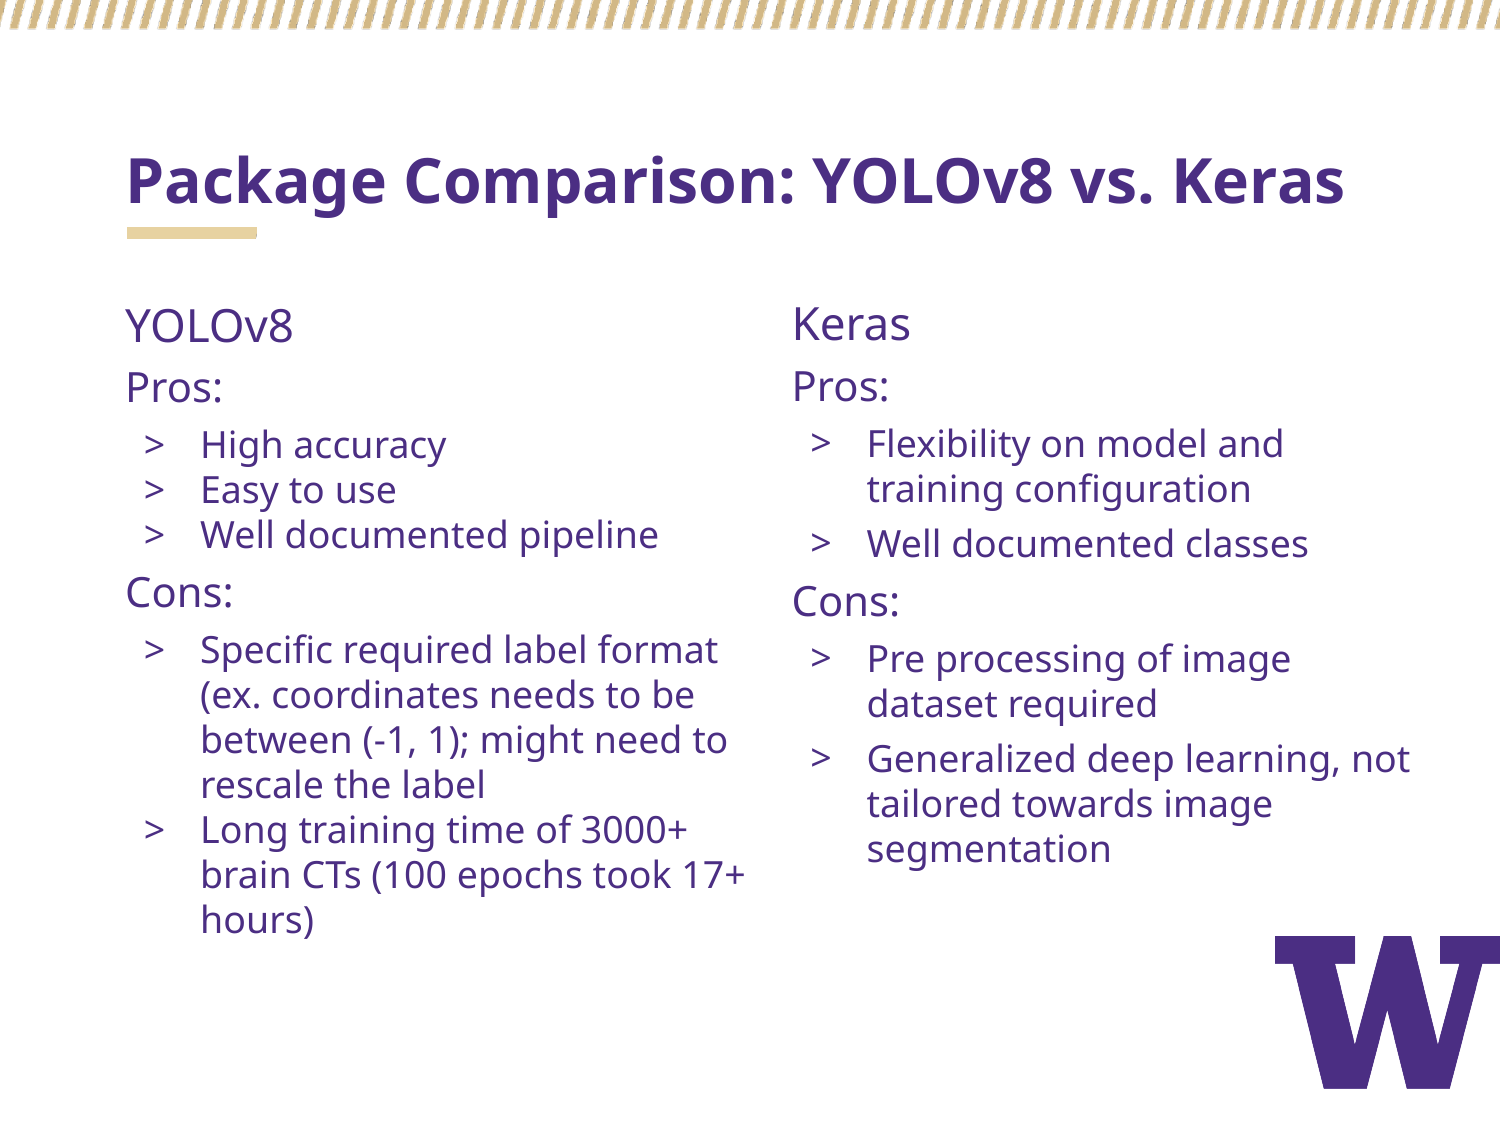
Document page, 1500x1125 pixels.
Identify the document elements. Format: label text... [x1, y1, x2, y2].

picture [1275, 936, 1500, 1089]
list YOLOv8 Pros: High accuracy Easy to use Well documented pipeline Cons: Specific required label format (ex. coordinates needs to be between (-1, 1); might need to rescale the label Long training time of 3000+ brain CTs (100 epochs took 17+ hours) [110, 288, 777, 893]
text_box Keras Pros: Flexibility on model and training configuration Well documented classes Cons: Pre processing of image dataset required Generalized deep learning, not tailored towards image segmentation [776, 279, 1434, 885]
picture [0, 0, 1500, 33]
title Package Comparison: YOLOv8 vs. Keras [110, 59, 1453, 224]
picture [127, 227, 257, 239]
